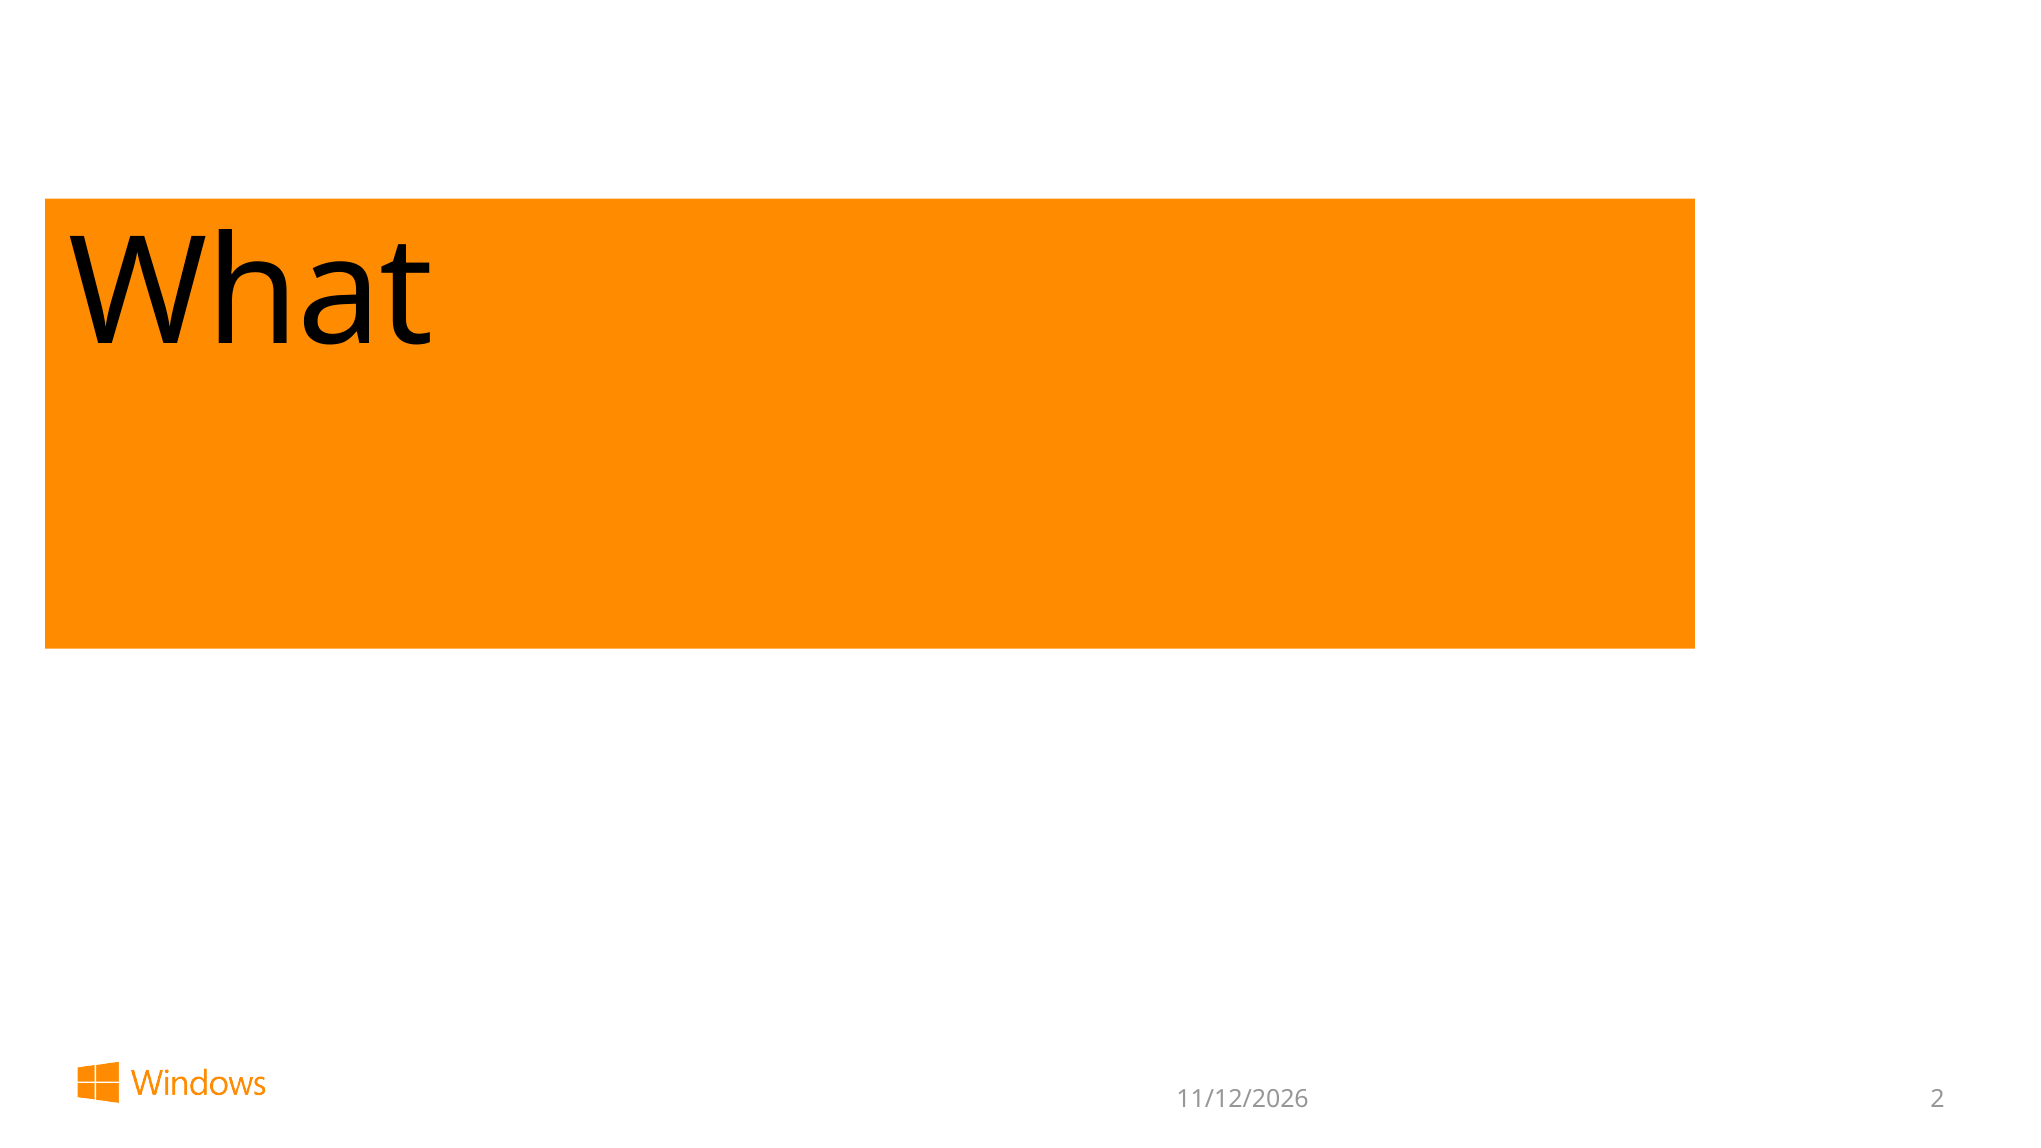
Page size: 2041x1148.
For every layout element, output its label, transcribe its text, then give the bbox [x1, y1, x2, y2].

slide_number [1161, 1063, 1621, 1125]
title What [45, 198, 1695, 650]
slide_number 2 [1915, 1063, 1996, 1125]
picture [61, 1044, 288, 1121]
